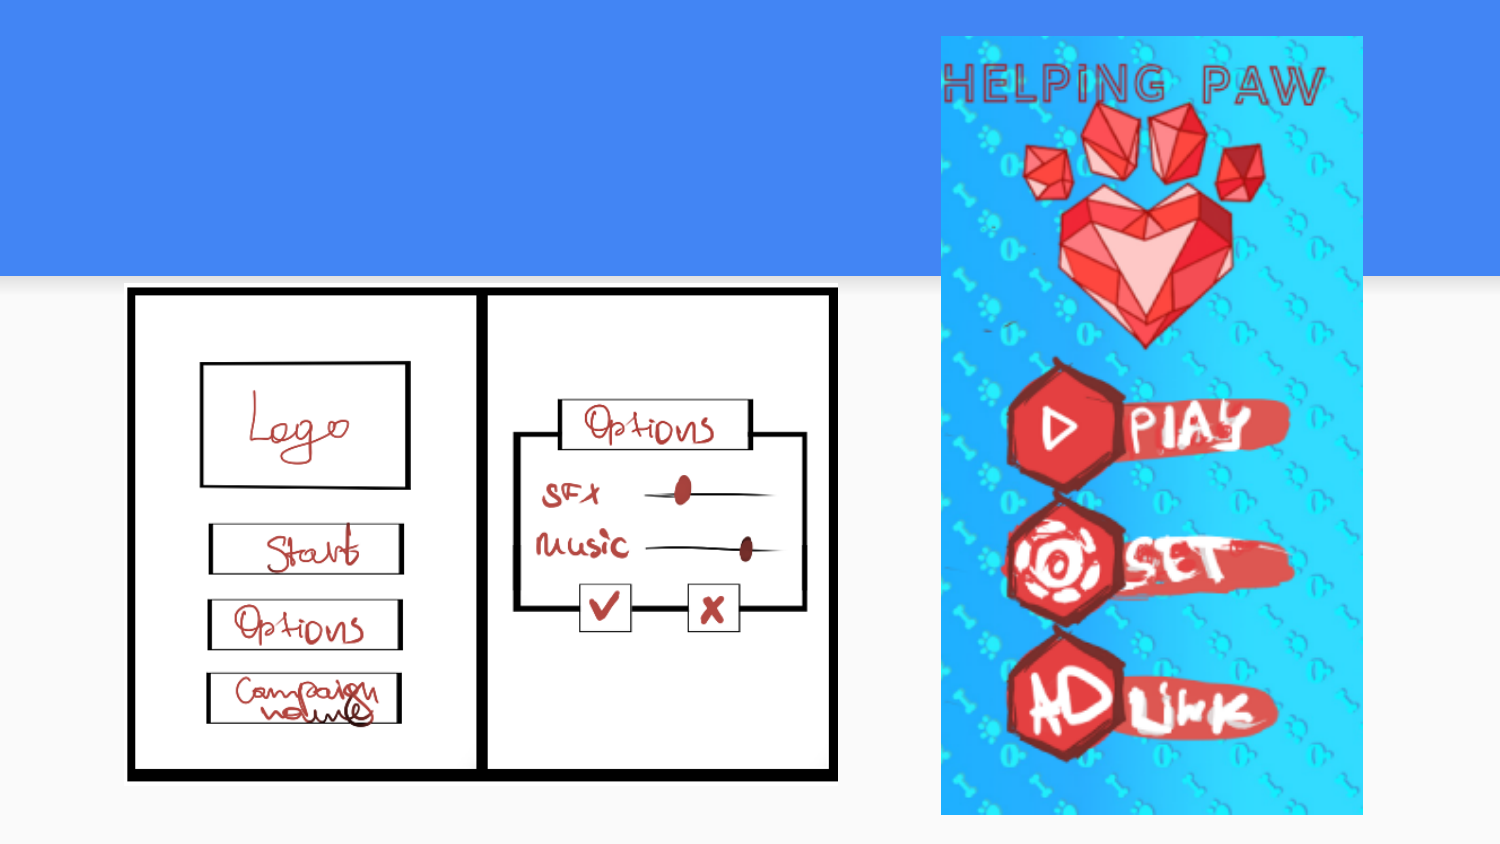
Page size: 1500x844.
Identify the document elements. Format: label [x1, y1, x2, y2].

picture [941, 36, 1363, 815]
picture [123, 283, 838, 786]
